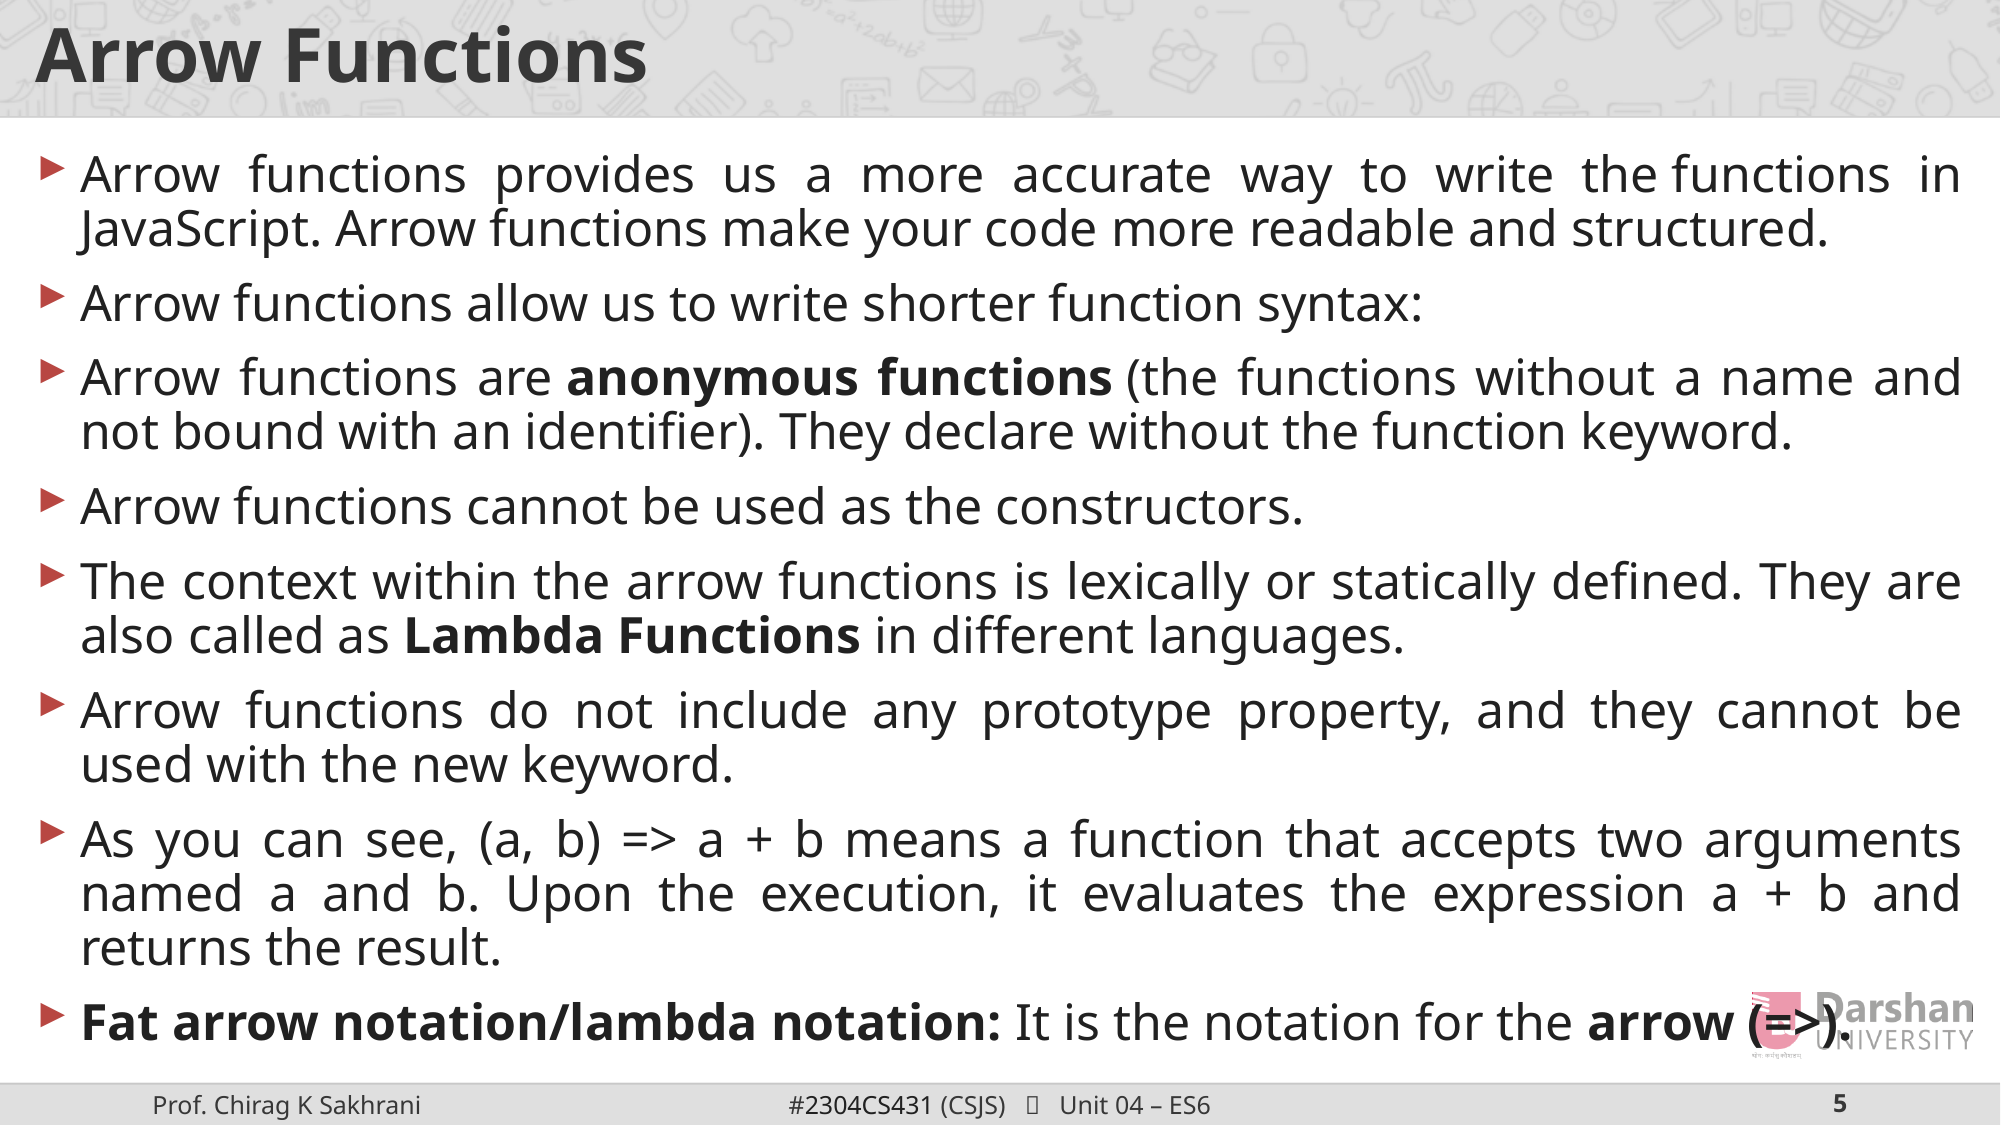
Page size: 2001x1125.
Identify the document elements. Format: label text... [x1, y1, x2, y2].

list Arrow functions provides us a more accurate way to write the functions in JavaScript. Arrow functions make your code more readable and structured. Arrow functions allow us to write shorter function syntax: Arrow functions are anonymous functions (the functions without a name and not bound with an identifier). They declare without the function keyword. Arrow functions cannot be used as the constructors. The context within the arrow functions is lexically or statically defined. They are also called as Lambda Functions in different languages. Arrow functions do not include any prototype property, and they cannot be used with the new keyword. As you can see, (a, b) => a + b means a function that accepts two arguments named a and b. Upon the execution, it evaluates the expression a + b and returns the result. Fat arrow notation/lambda notation: It is the notation for the arrow (=>). [21, 141, 1979, 1059]
title Arrow Functions [0, 0, 2000, 117]
